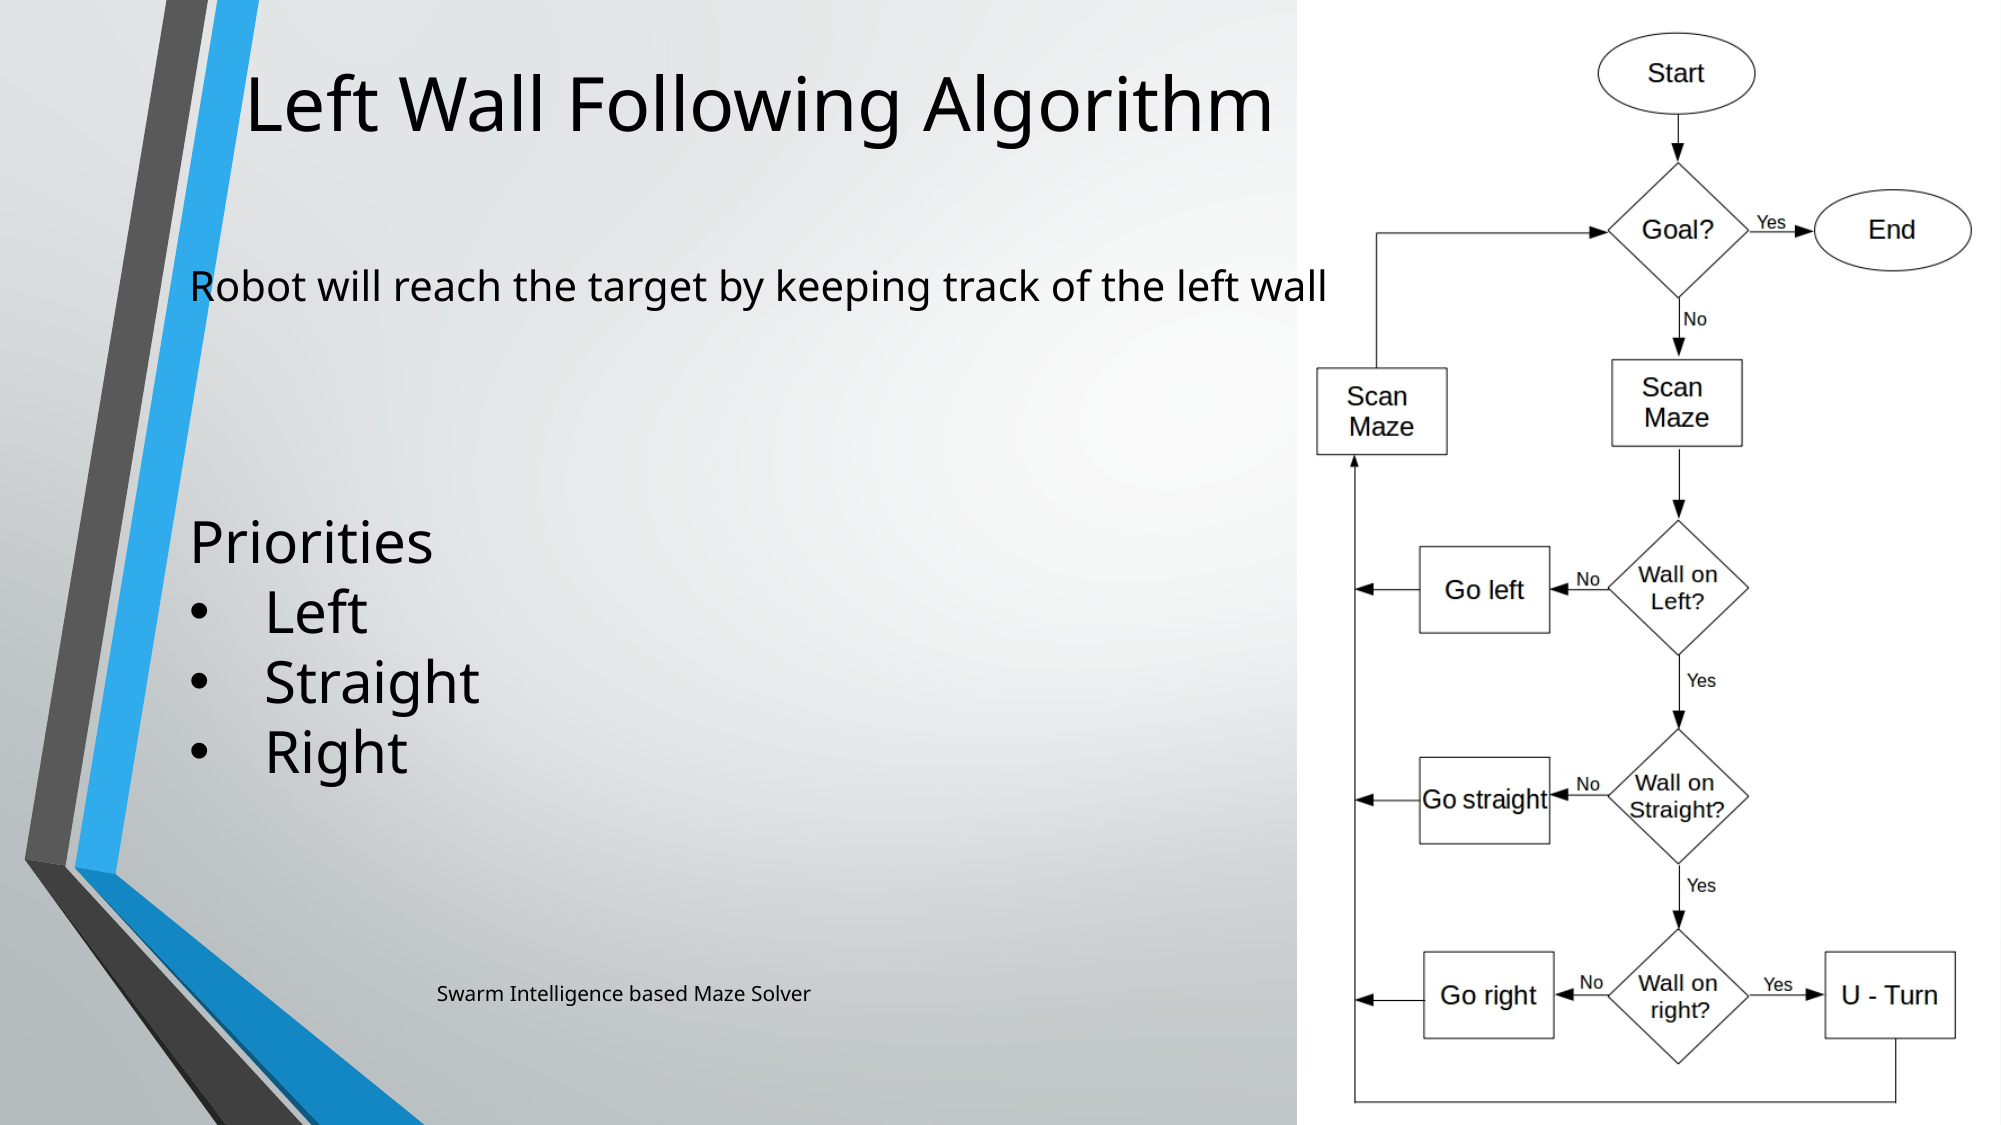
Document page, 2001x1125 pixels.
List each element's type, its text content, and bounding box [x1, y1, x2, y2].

text_box Left Wall Following Algorithm [230, 49, 1297, 154]
picture [1297, 0, 2000, 1125]
text_box Robot will reach the target by keeping track of the left wall Priorities Left Straight Right [174, 252, 1297, 793]
footer Swarm Intelligence based Maze Solver [421, 965, 1297, 1025]
